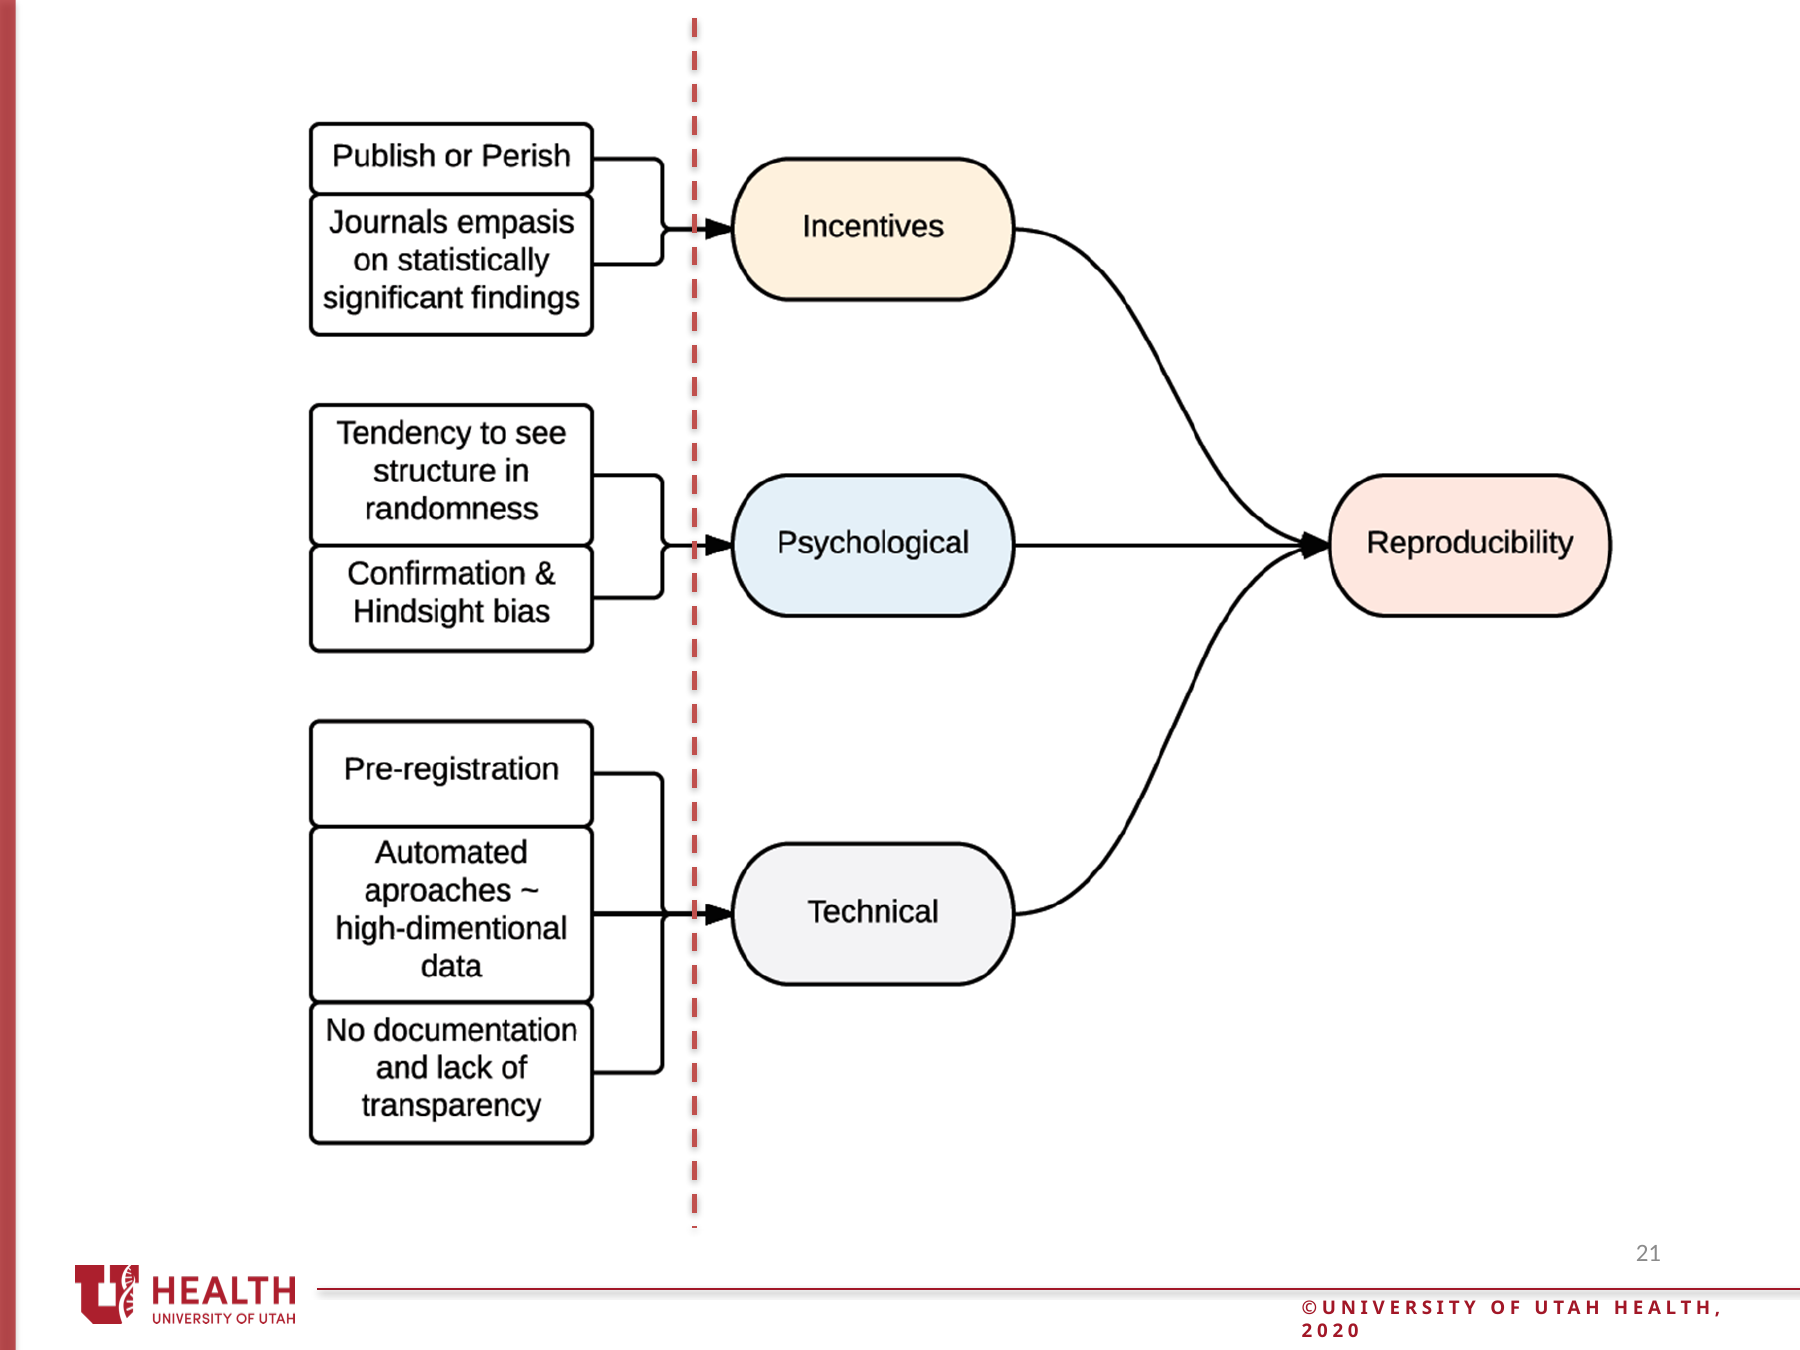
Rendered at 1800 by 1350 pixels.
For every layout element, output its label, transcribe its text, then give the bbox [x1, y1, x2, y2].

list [263, 93, 690, 1187]
slide_number 21 [1271, 1215, 1677, 1288]
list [699, 93, 1643, 1187]
picture [75, 1265, 295, 1324]
